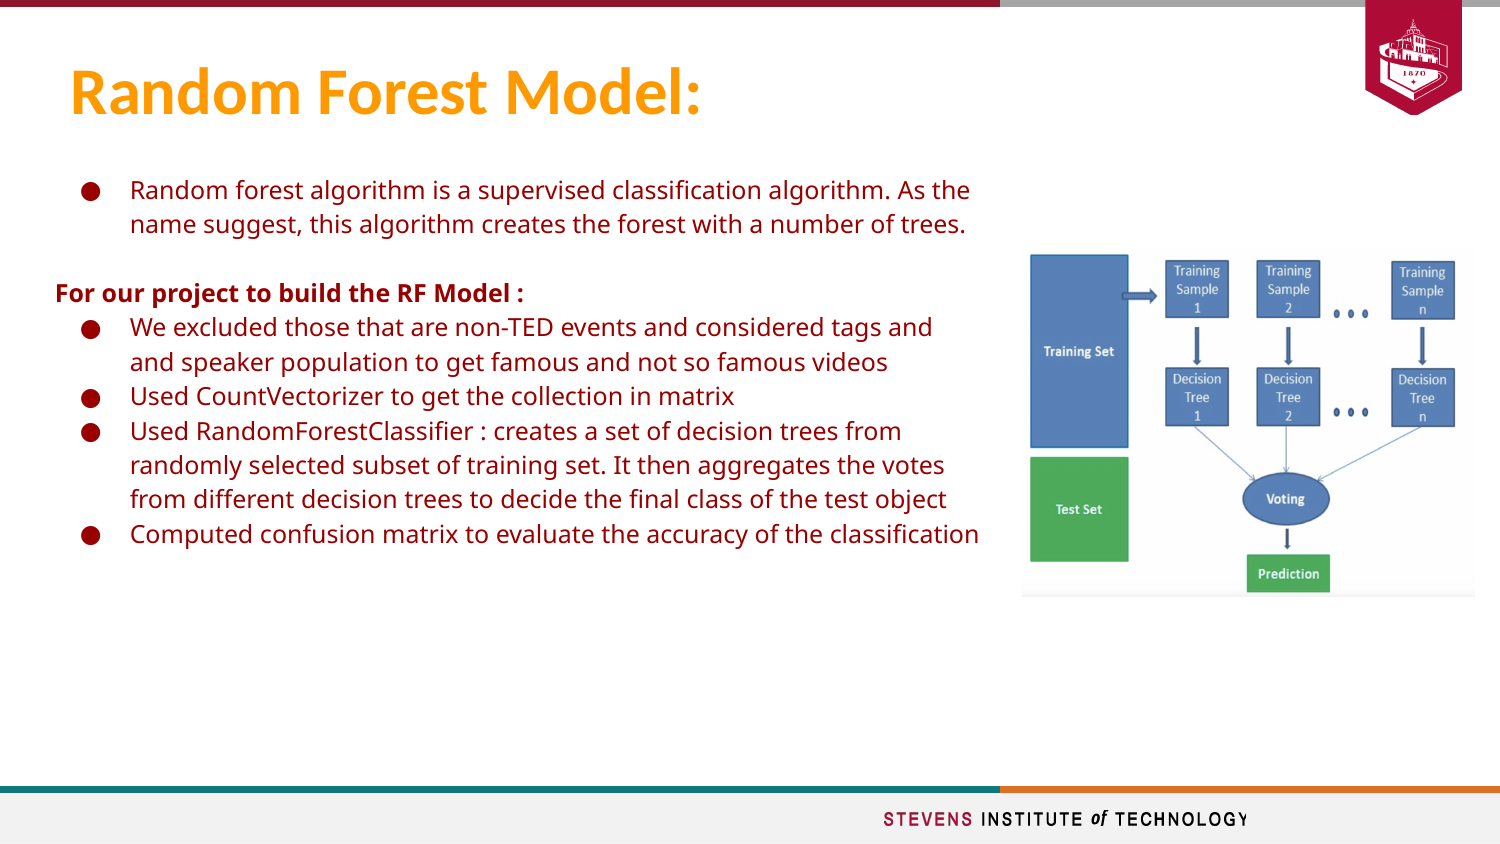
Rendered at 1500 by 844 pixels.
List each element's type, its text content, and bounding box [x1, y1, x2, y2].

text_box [384, 371, 631, 518]
picture [884, 810, 1246, 826]
title Random Forest Model: [59, 27, 1307, 130]
text_box Random forest algorithm is a supervised classification algorithm. As the name suggest, this algorithm creates the forest with a number of trees. For our project to build the RF Model : We excluded those that are non-TED events and considered tags and and speaker population to get famous and not so famous videos Used CountVectorizer to get the collection in matrix Used RandomForestClassifier : creates a set of decision trees from randomly selected subset of training set. It then aggregates the votes from different decision trees to decide the final class of the test object Computed confusion matrix to evaluate the accuracy of the classification [39, 154, 999, 311]
text_box [37, 300, 978, 729]
picture [1365, 0, 1462, 115]
picture [1022, 247, 1475, 597]
